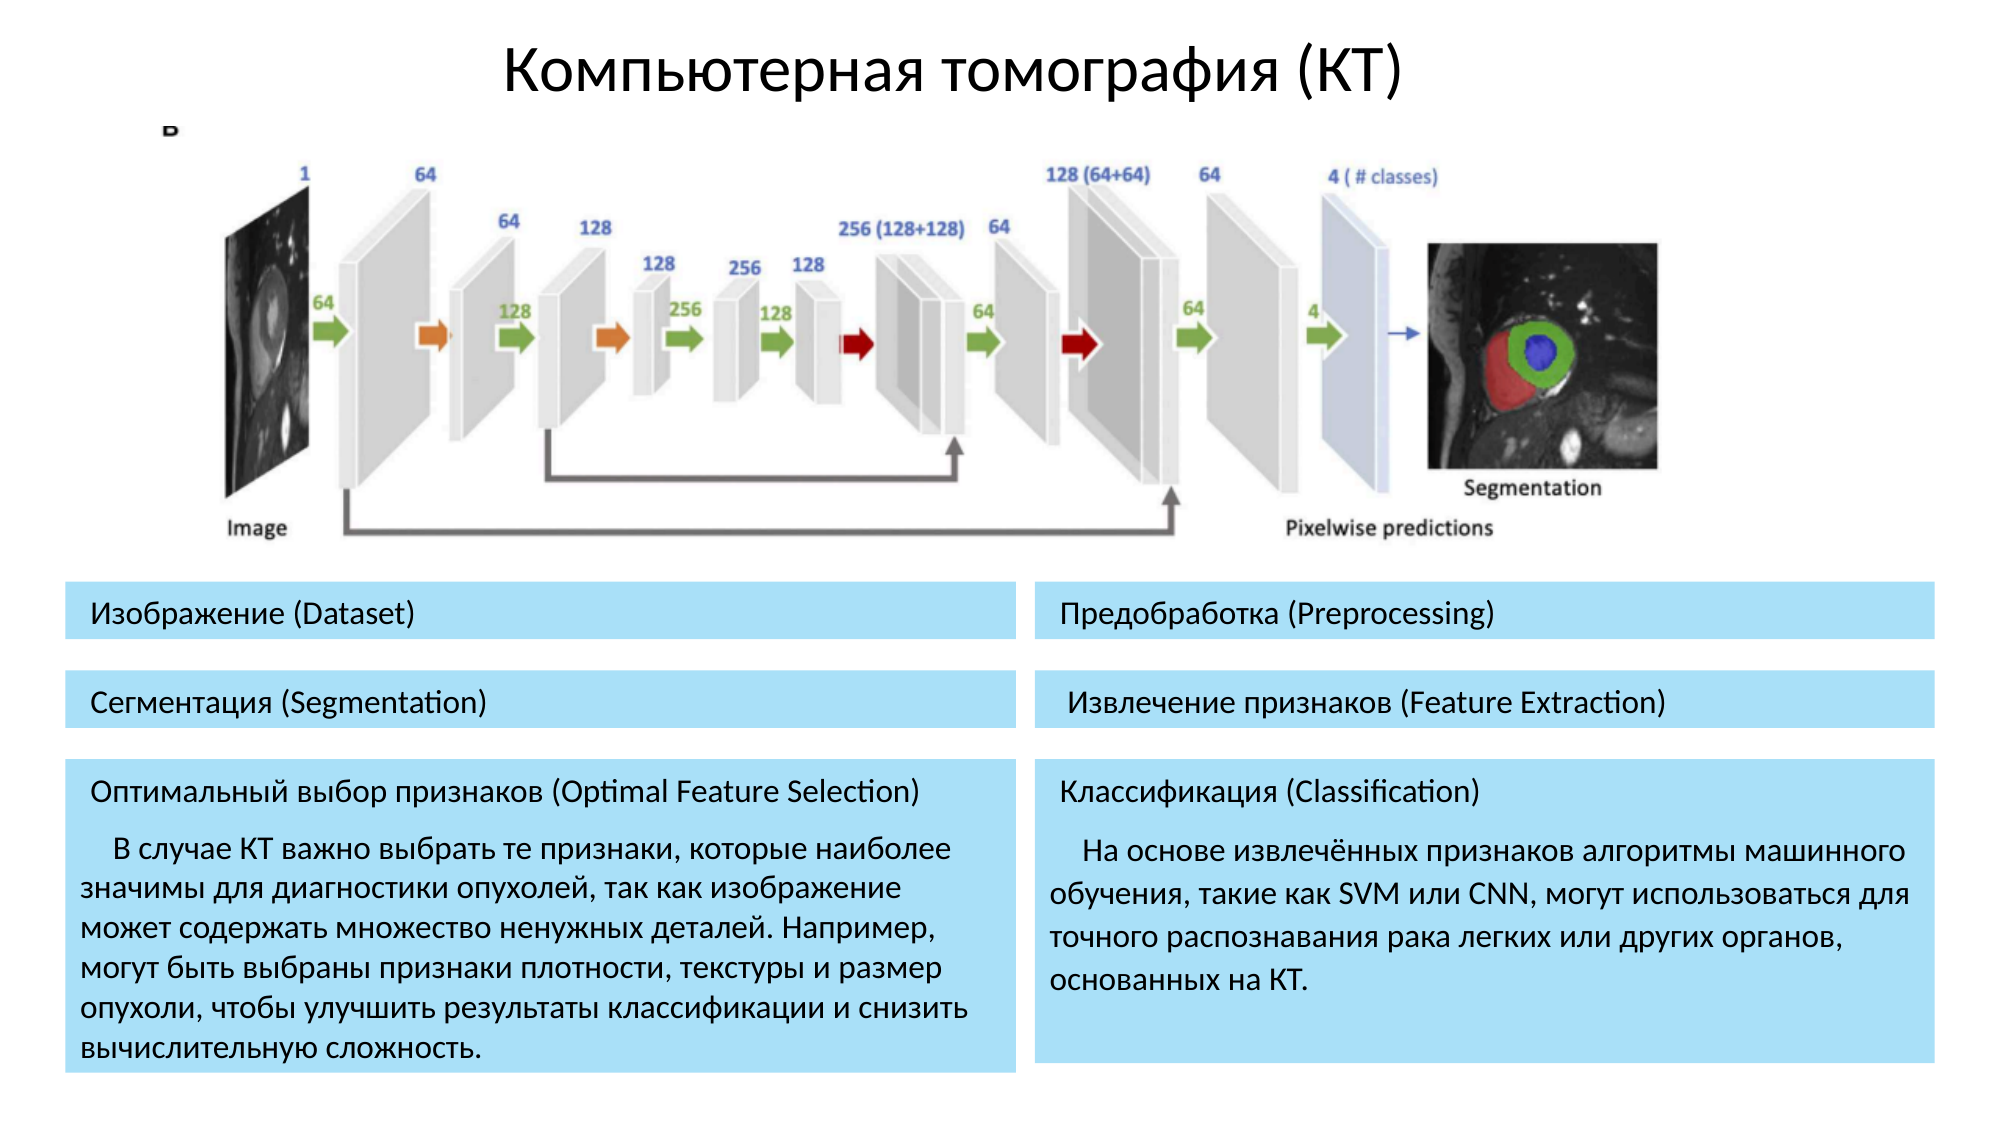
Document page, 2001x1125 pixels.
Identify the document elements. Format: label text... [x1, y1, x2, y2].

text_box Оптимальный выбор признаков (Optimal Feature Selection) В случае КТ важно выбрать те признаки, которые наиболее значимы для диагностики опухолей, так как изображение может содержать множество ненужных деталей. Например, могут быть выбраны признаки плотности, текстуры и размер опухоли, чтобы улучшить результаты классификации и снизить вычислительную сложность. [65, 759, 1016, 1073]
text_box Извлечение признаков (Feature Extraction) [1034, 670, 1935, 728]
text_box Компьютерная томография (КТ) [474, 17, 1421, 113]
text_box Изображение (Dataset) [65, 581, 1016, 640]
text_box Классификация (Classification) На основе извлечённых признаков алгоритмы машинного обучения, такие как SVM или CNN, могут использоваться для точного распознавания рака легких или других органов, основанных на КТ. [1034, 759, 1935, 1064]
text_box Предобработка (Preprocessing) [1034, 581, 1935, 640]
picture [159, 126, 1687, 563]
text_box Сегментация (Segmentation) [65, 670, 1016, 728]
